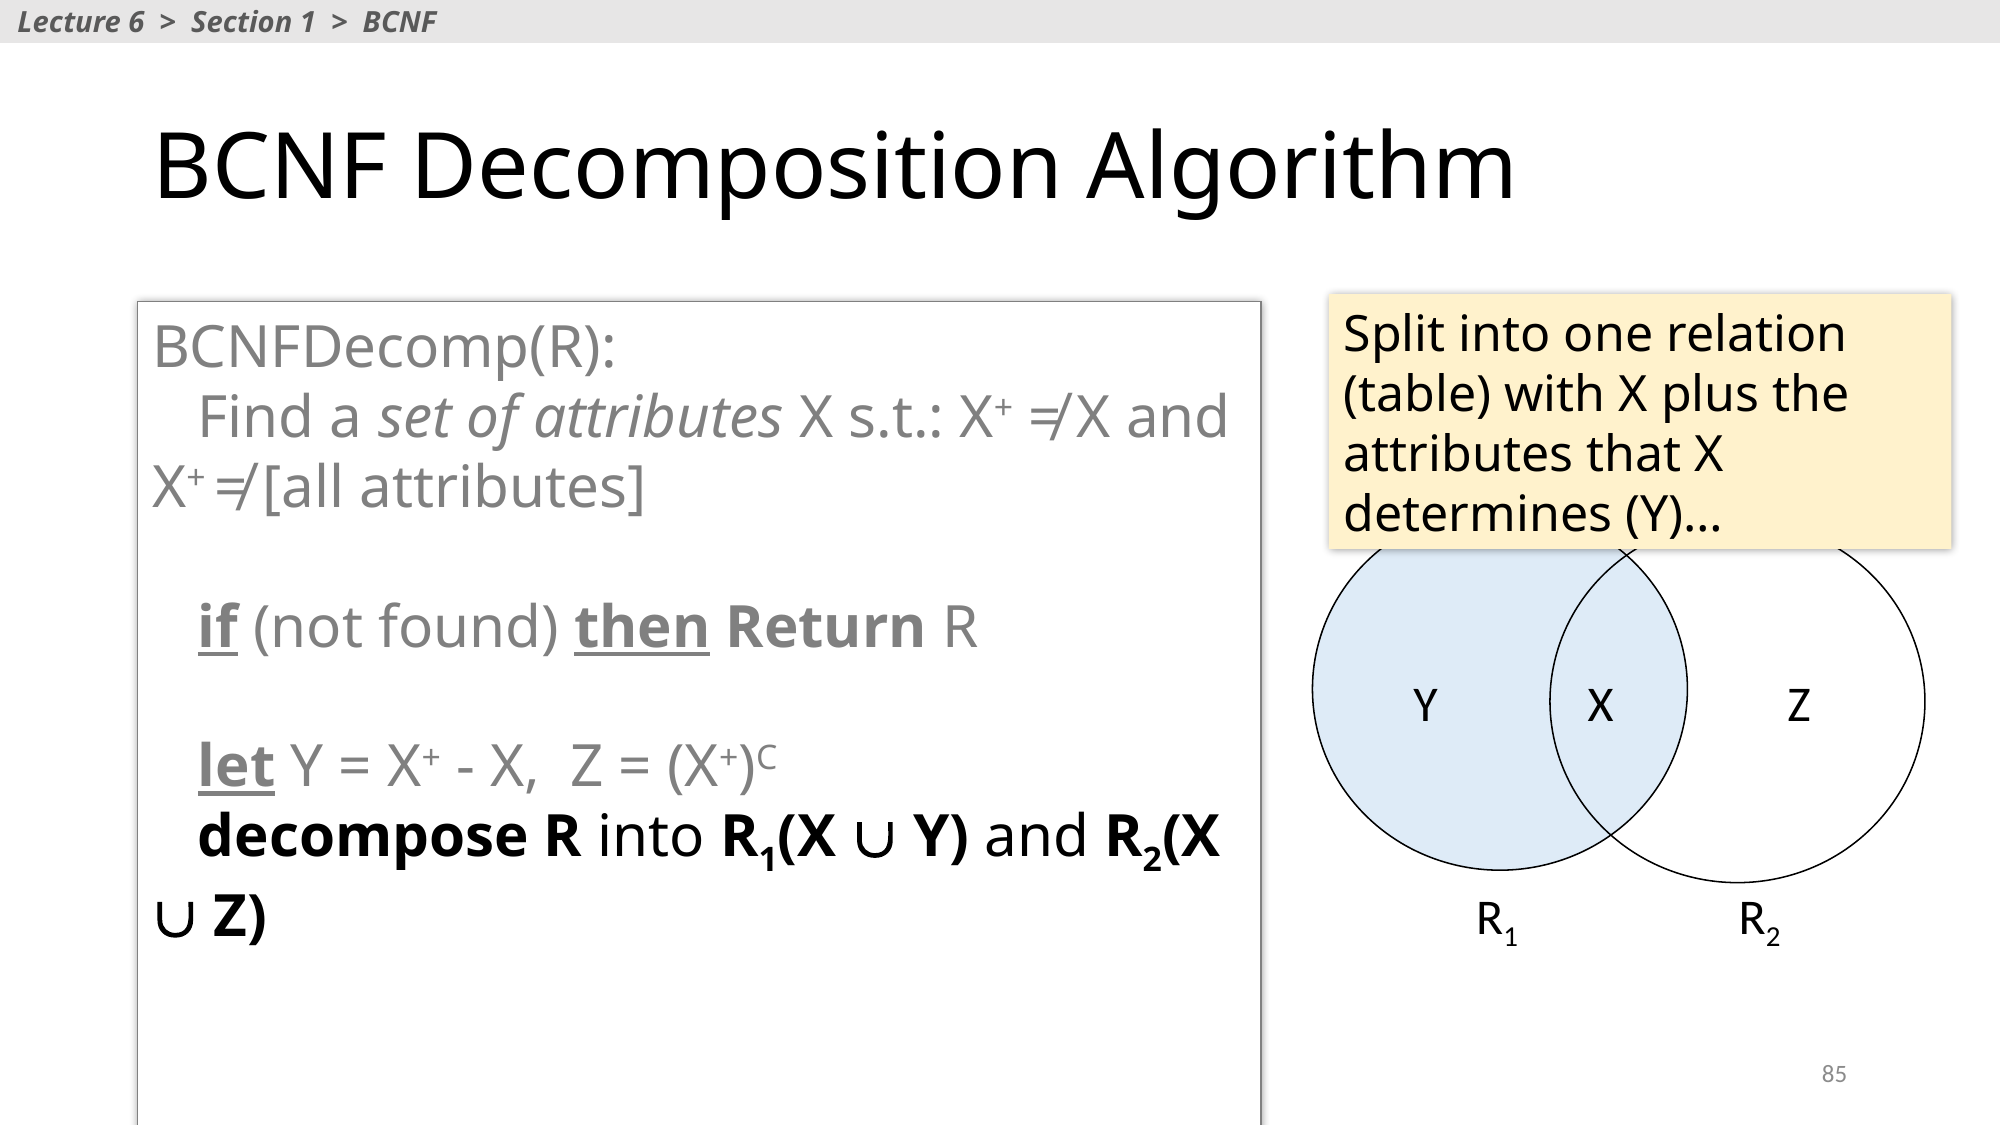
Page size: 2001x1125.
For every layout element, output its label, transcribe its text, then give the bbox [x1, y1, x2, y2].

text_box Split into one relation (table) with X plus the attributes that X determines (Y)… [1328, 294, 1952, 549]
slide_number 85 [1412, 1042, 1863, 1103]
text_box Y [1398, 664, 1453, 740]
text_box R1 [1461, 876, 1534, 960]
text_box [1549, 556, 1925, 883]
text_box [0, 0, 2000, 47]
text_box Z [1772, 664, 1826, 740]
text_box X [1572, 664, 1629, 740]
title BCNF Decomposition Algorithm [137, 59, 1863, 278]
text_box R2 [1723, 876, 1796, 960]
text_box BCNFDecomp(R): Find a set of attributes X s.t.: X+ ≠ X and X+ ≠ [all attributes] if (not found) then Return R let Y = X+ - X, Z = (X+)C decompose R into R1(X  Y) and R2(X  Z) Return BCNFDecomp(R1), BCNFDecomp(R2) [137, 301, 1262, 1125]
text_box [1312, 556, 1624, 871]
